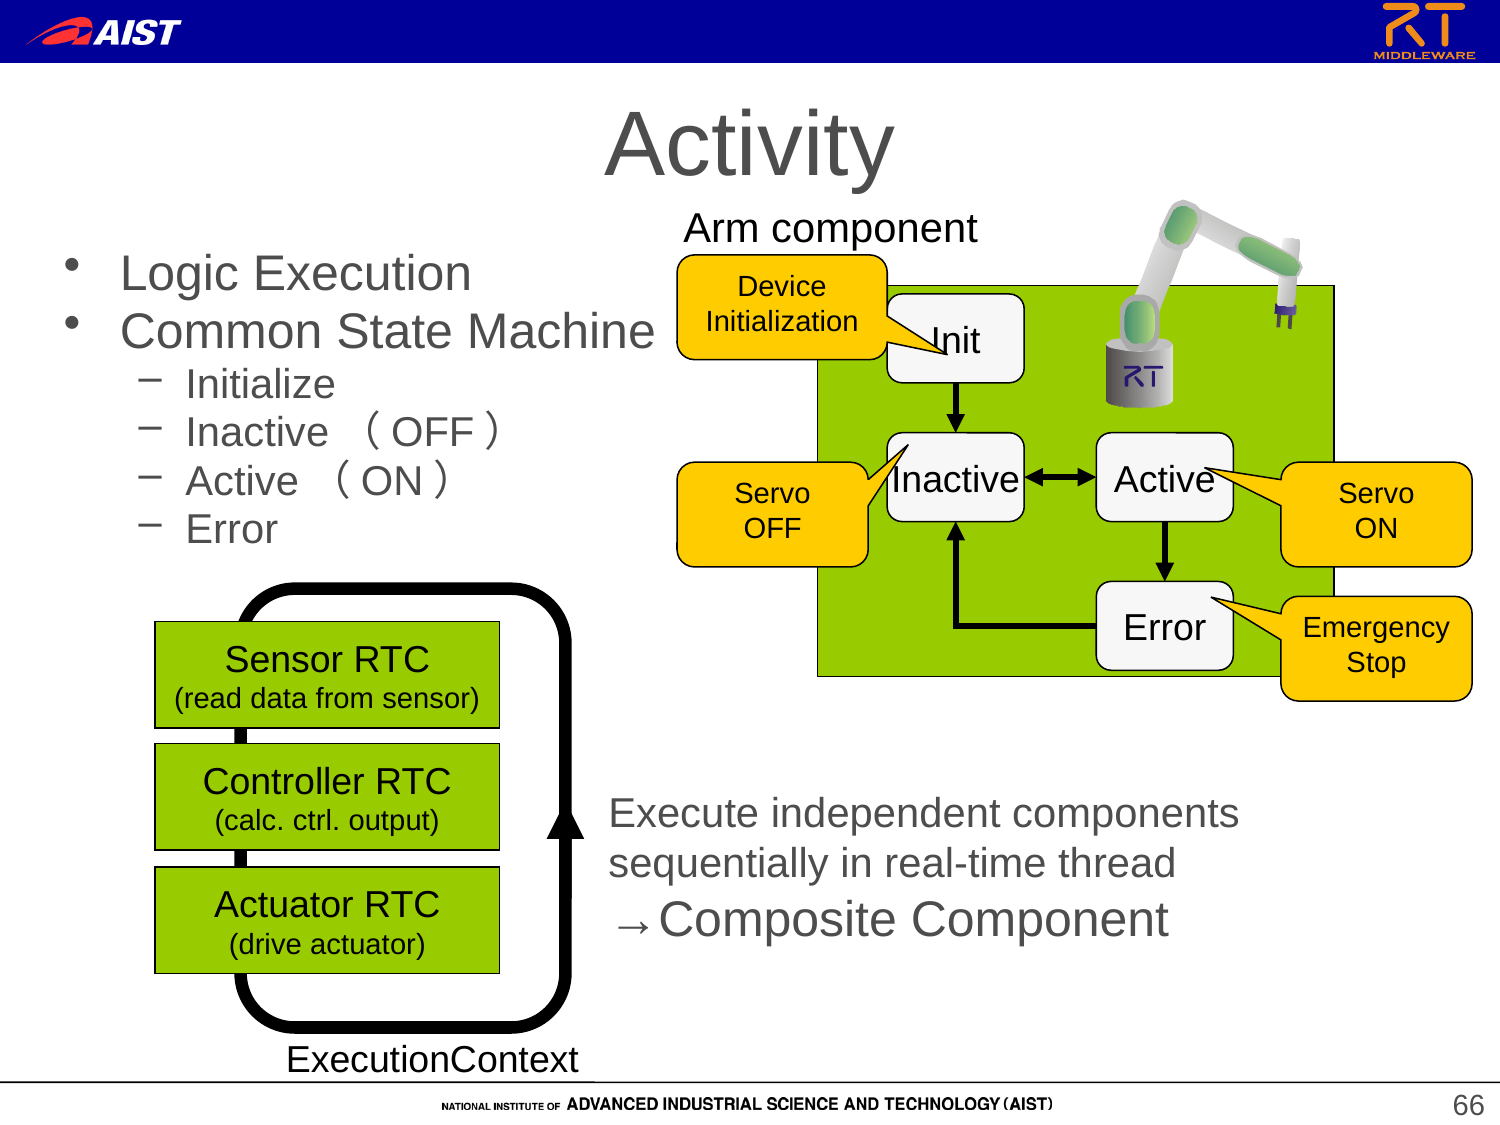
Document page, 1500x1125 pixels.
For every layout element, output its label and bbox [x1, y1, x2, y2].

text_box [1149, 1078, 1500, 1125]
picture [0, 0, 1500, 63]
text_box [593, 778, 1255, 954]
picture [442, 1097, 1052, 1110]
text_box [48, 193, 1473, 702]
picture [1101, 195, 1307, 413]
text_box [154, 588, 594, 1088]
title [75, 45, 1425, 233]
